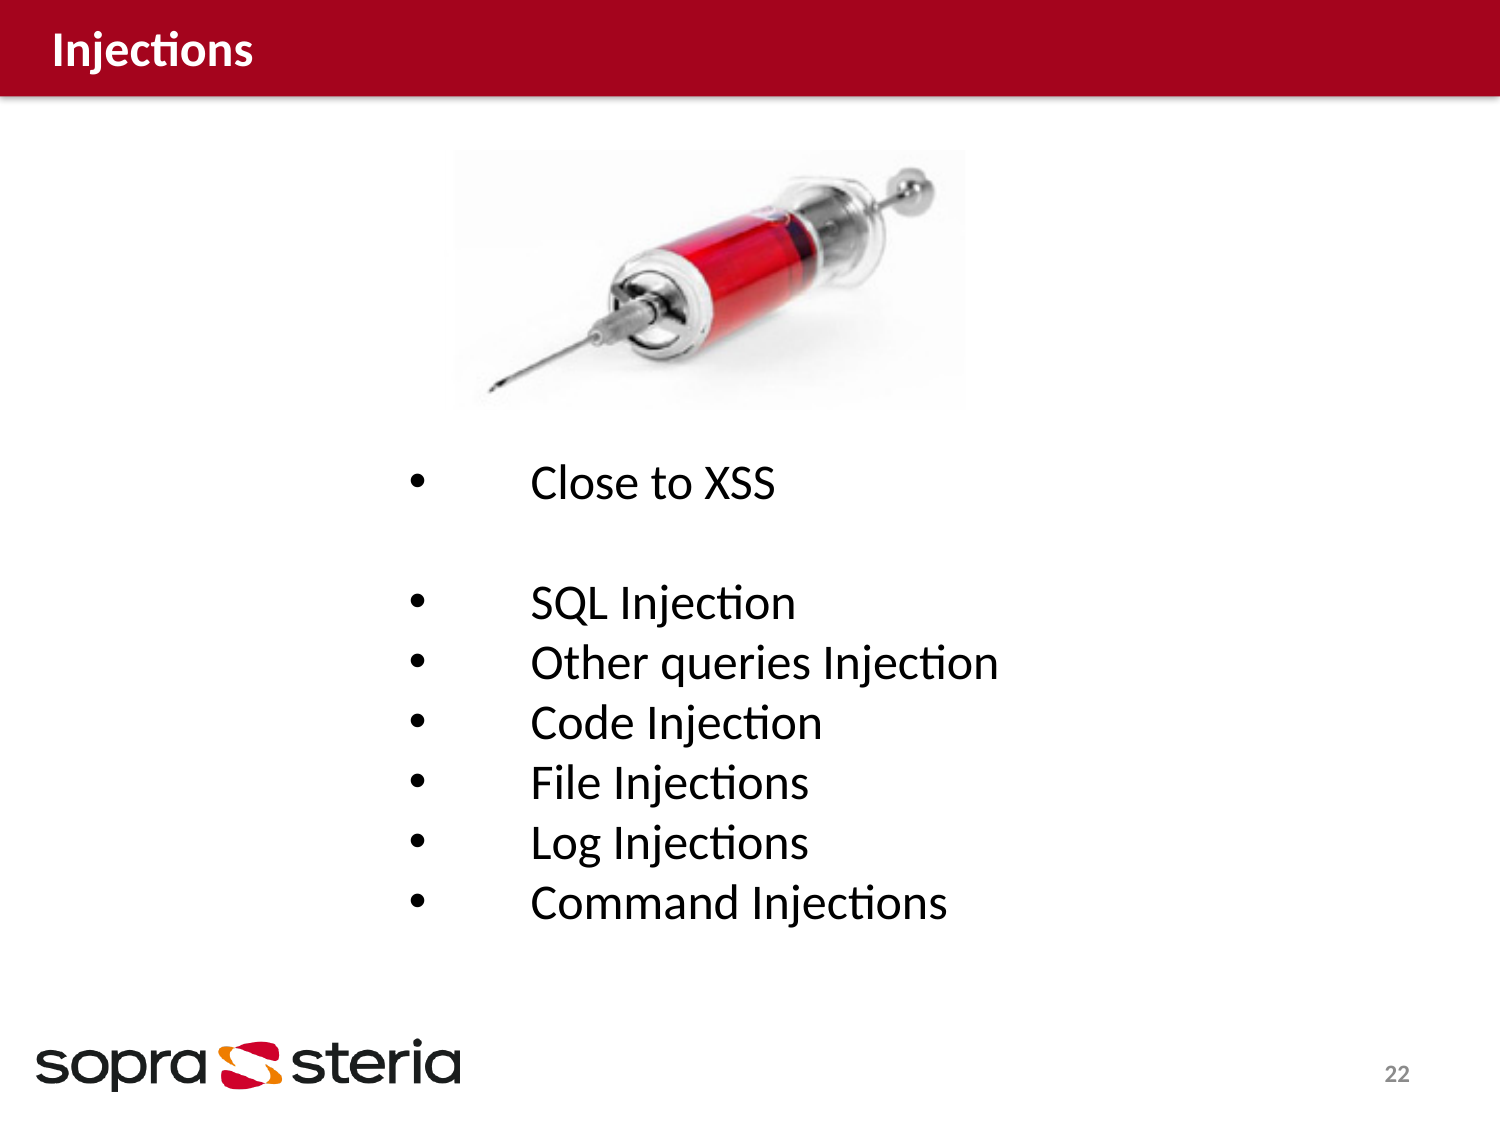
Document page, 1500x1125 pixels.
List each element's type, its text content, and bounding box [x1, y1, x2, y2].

slide_number 22 [1074, 1042, 1425, 1103]
picture [444, 149, 966, 410]
text_box Injections [36, 9, 269, 85]
picture [35, 1037, 460, 1093]
text_box Close to XSS SQL Injection Other queries Injection Code Injection File Injections Log Injections Command Injections [393, 341, 1075, 1039]
text_box [0, 0, 1500, 97]
